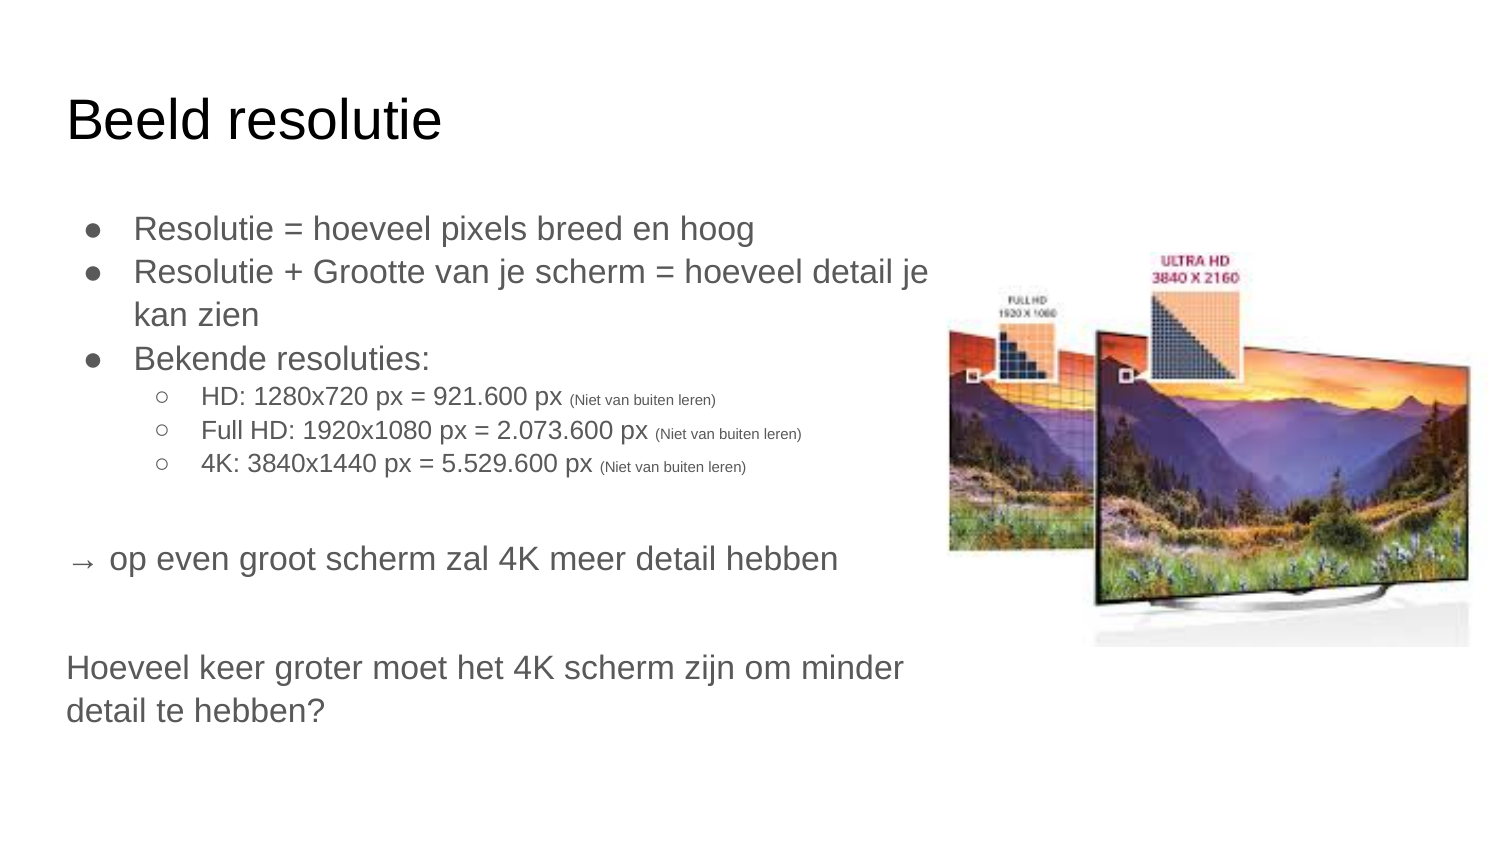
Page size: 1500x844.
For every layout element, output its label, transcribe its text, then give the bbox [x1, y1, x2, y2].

title Beeld resolutie [51, 72, 1449, 167]
picture [913, 252, 1488, 647]
list Resolutie = hoeveel pixels breed en hoog Resolutie + Grootte van je scherm = hoeveel detail je kan zien Bekende resoluties: HD: 1280x720 px = 921.600 px (Niet van buiten leren) Full HD: 1920x1080 px = 2.073.600 px (Niet van buiten leren) 4K: 3840x1440 px = 5.529.600 px (Niet van buiten leren) → op even groot scherm zal 4K meer detail hebben Hoeveel keer groter moet het 4K scherm zijn om minder detail te hebben? [51, 189, 987, 750]
